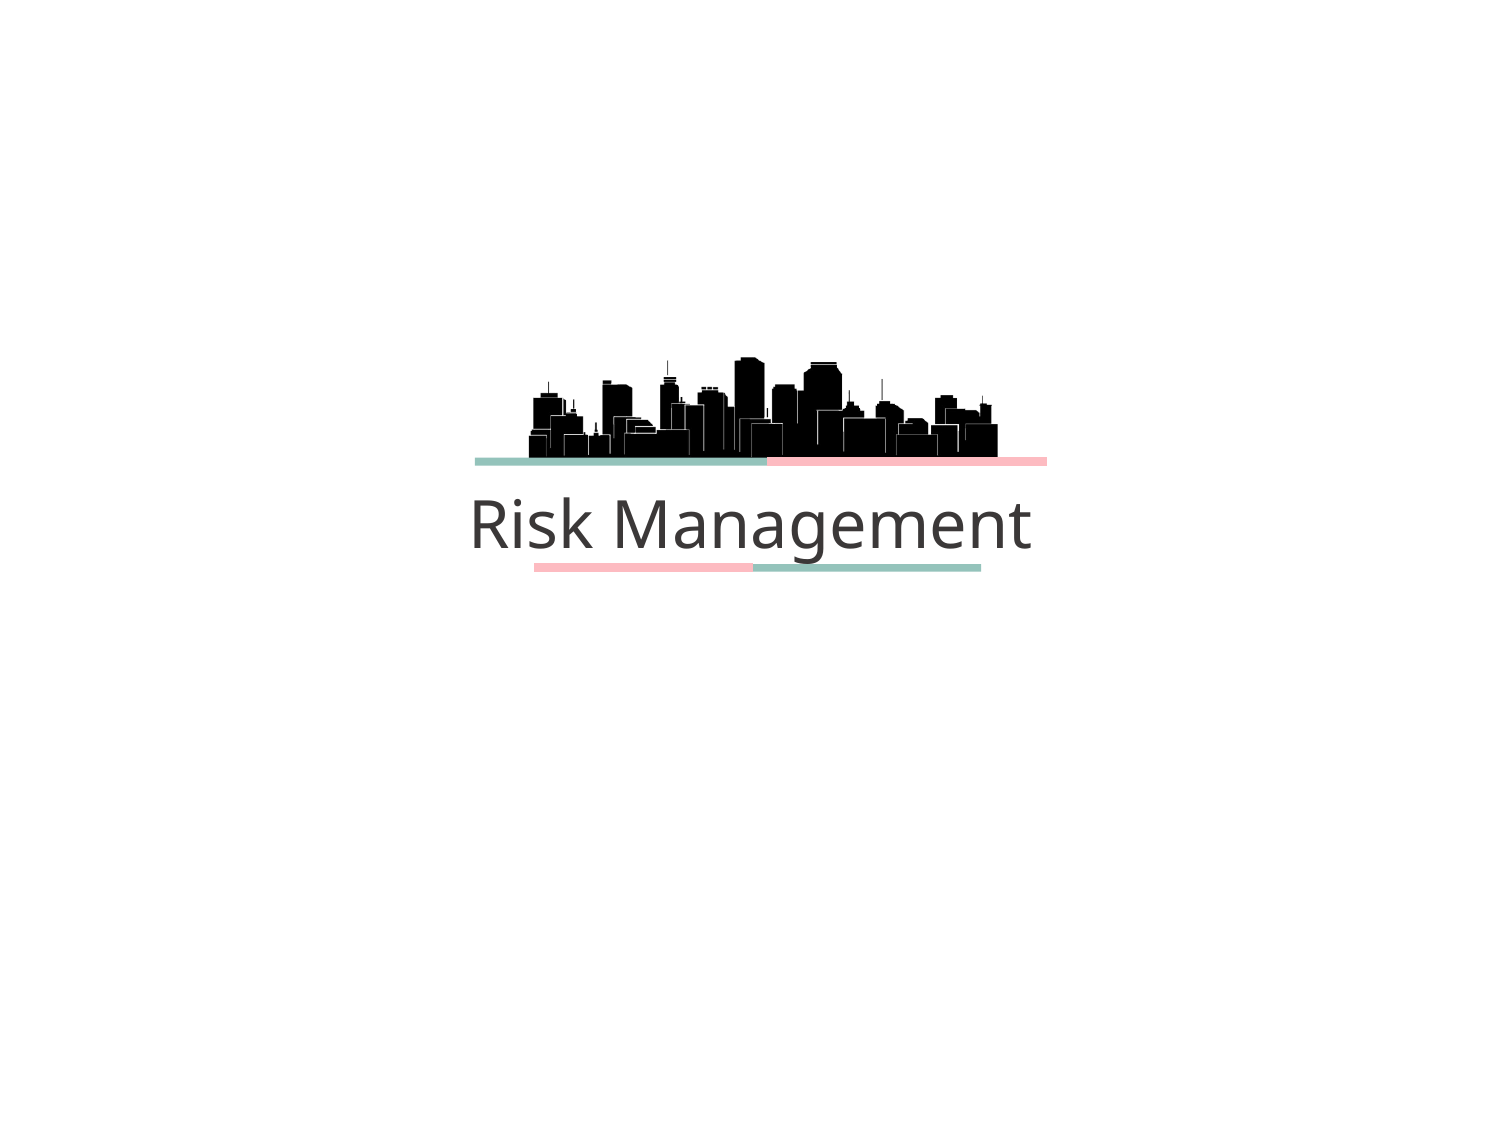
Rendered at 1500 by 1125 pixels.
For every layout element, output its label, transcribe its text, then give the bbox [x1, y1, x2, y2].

picture [525, 348, 998, 457]
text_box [474, 457, 1046, 466]
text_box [535, 564, 982, 572]
text_box Risk Management [0, 475, 1500, 569]
